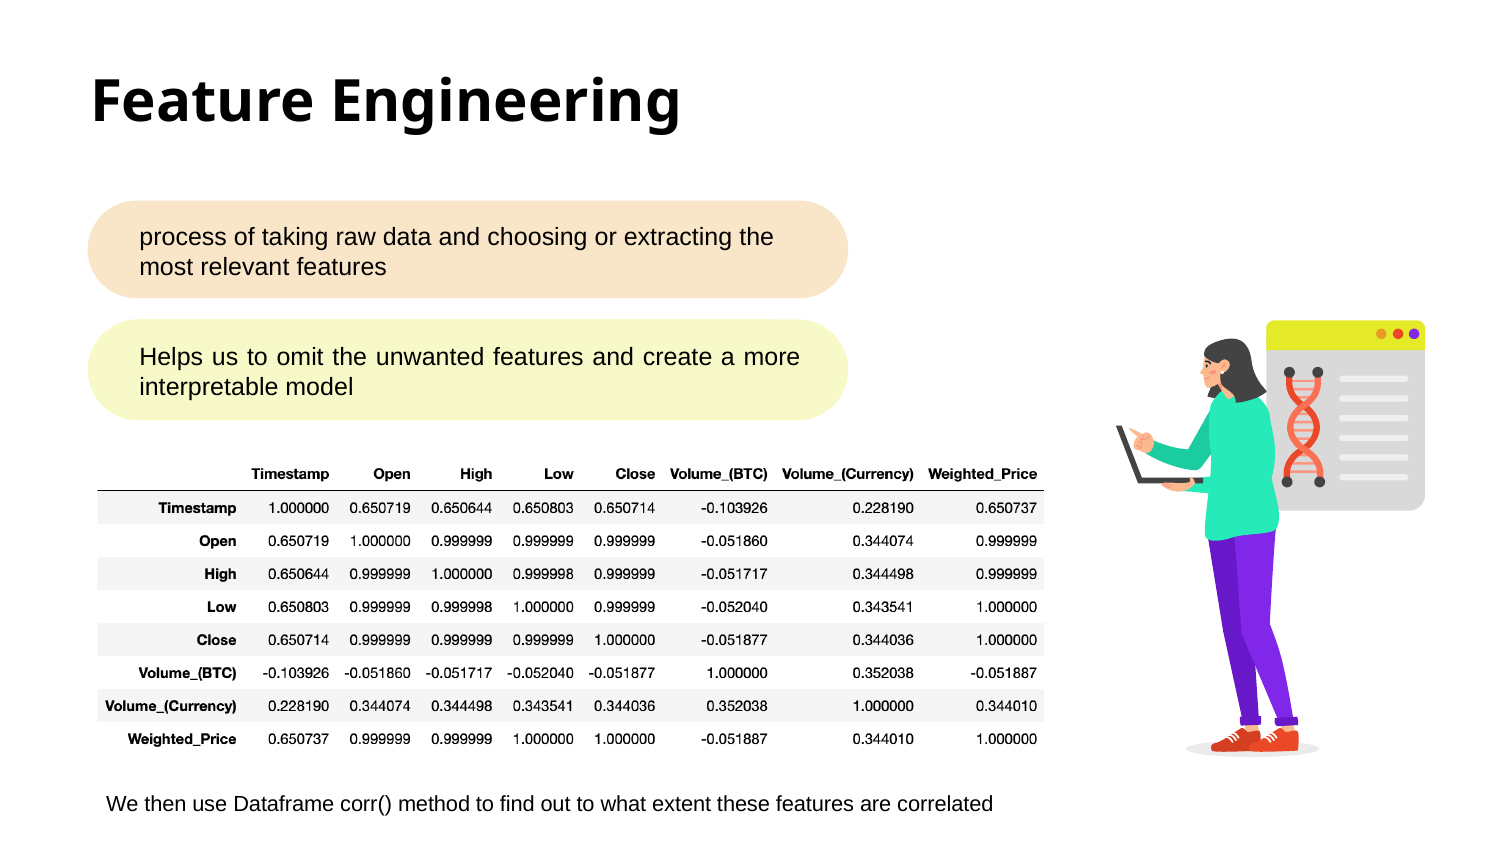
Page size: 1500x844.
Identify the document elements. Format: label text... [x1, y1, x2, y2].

picture [91, 443, 1067, 768]
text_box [1115, 320, 1426, 758]
text_box Helps us to omit the unwanted features and create a more interpretable model [124, 343, 818, 398]
text_box process of taking raw data and choosing or extracting the most relevant features [124, 222, 818, 278]
text_box [87, 200, 849, 299]
text_box [87, 319, 849, 421]
title Feature Engineering [75, 67, 1425, 129]
text_box We then use Dataframe corr() method to find out to what extent these features are correlated [91, 782, 1058, 824]
